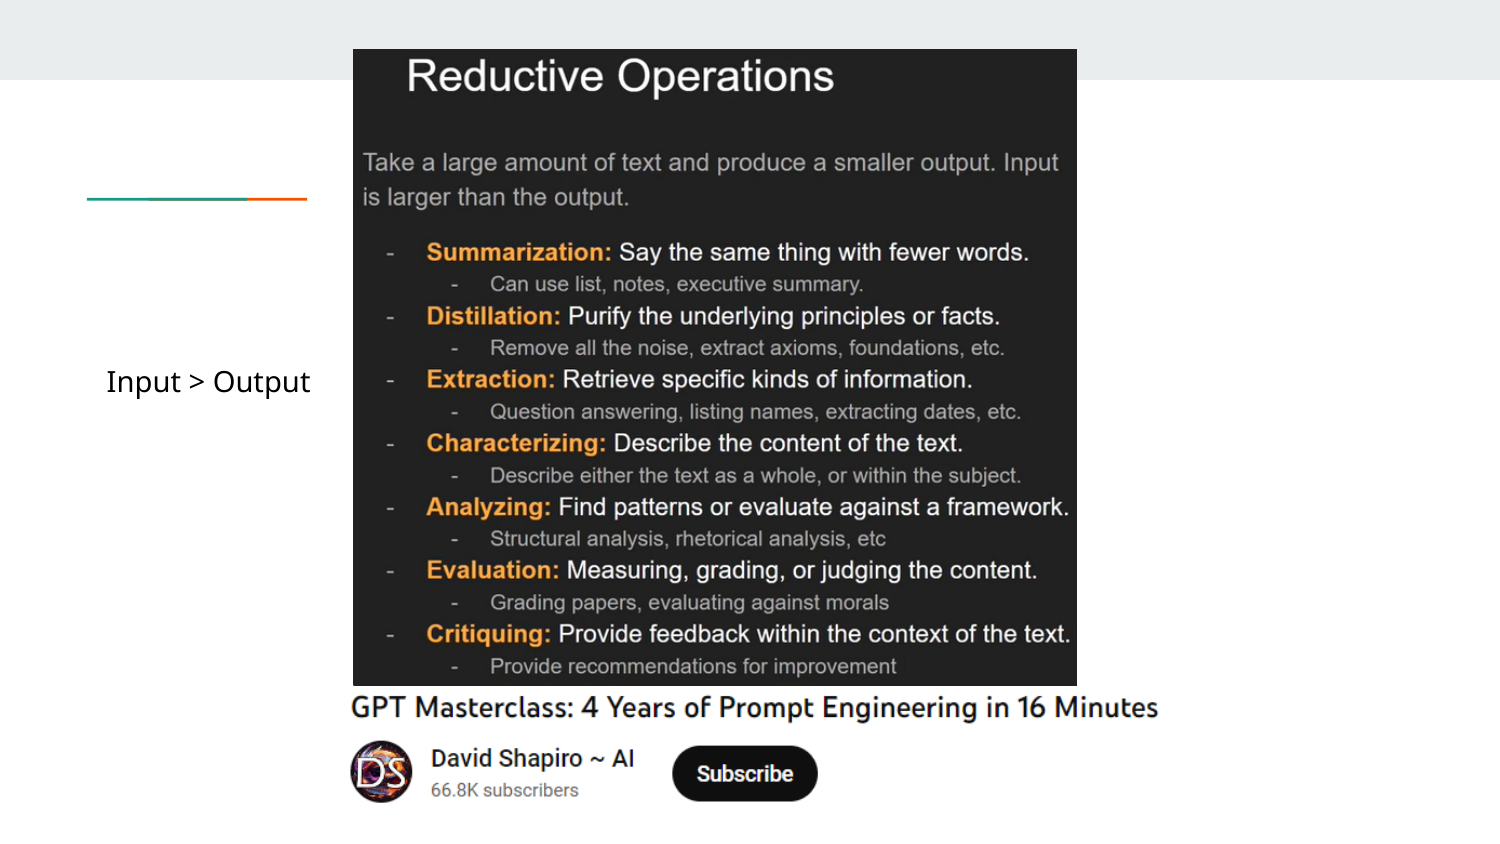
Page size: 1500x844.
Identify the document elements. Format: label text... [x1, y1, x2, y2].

picture [342, 49, 1162, 814]
text_box Input > Output [91, 348, 348, 414]
